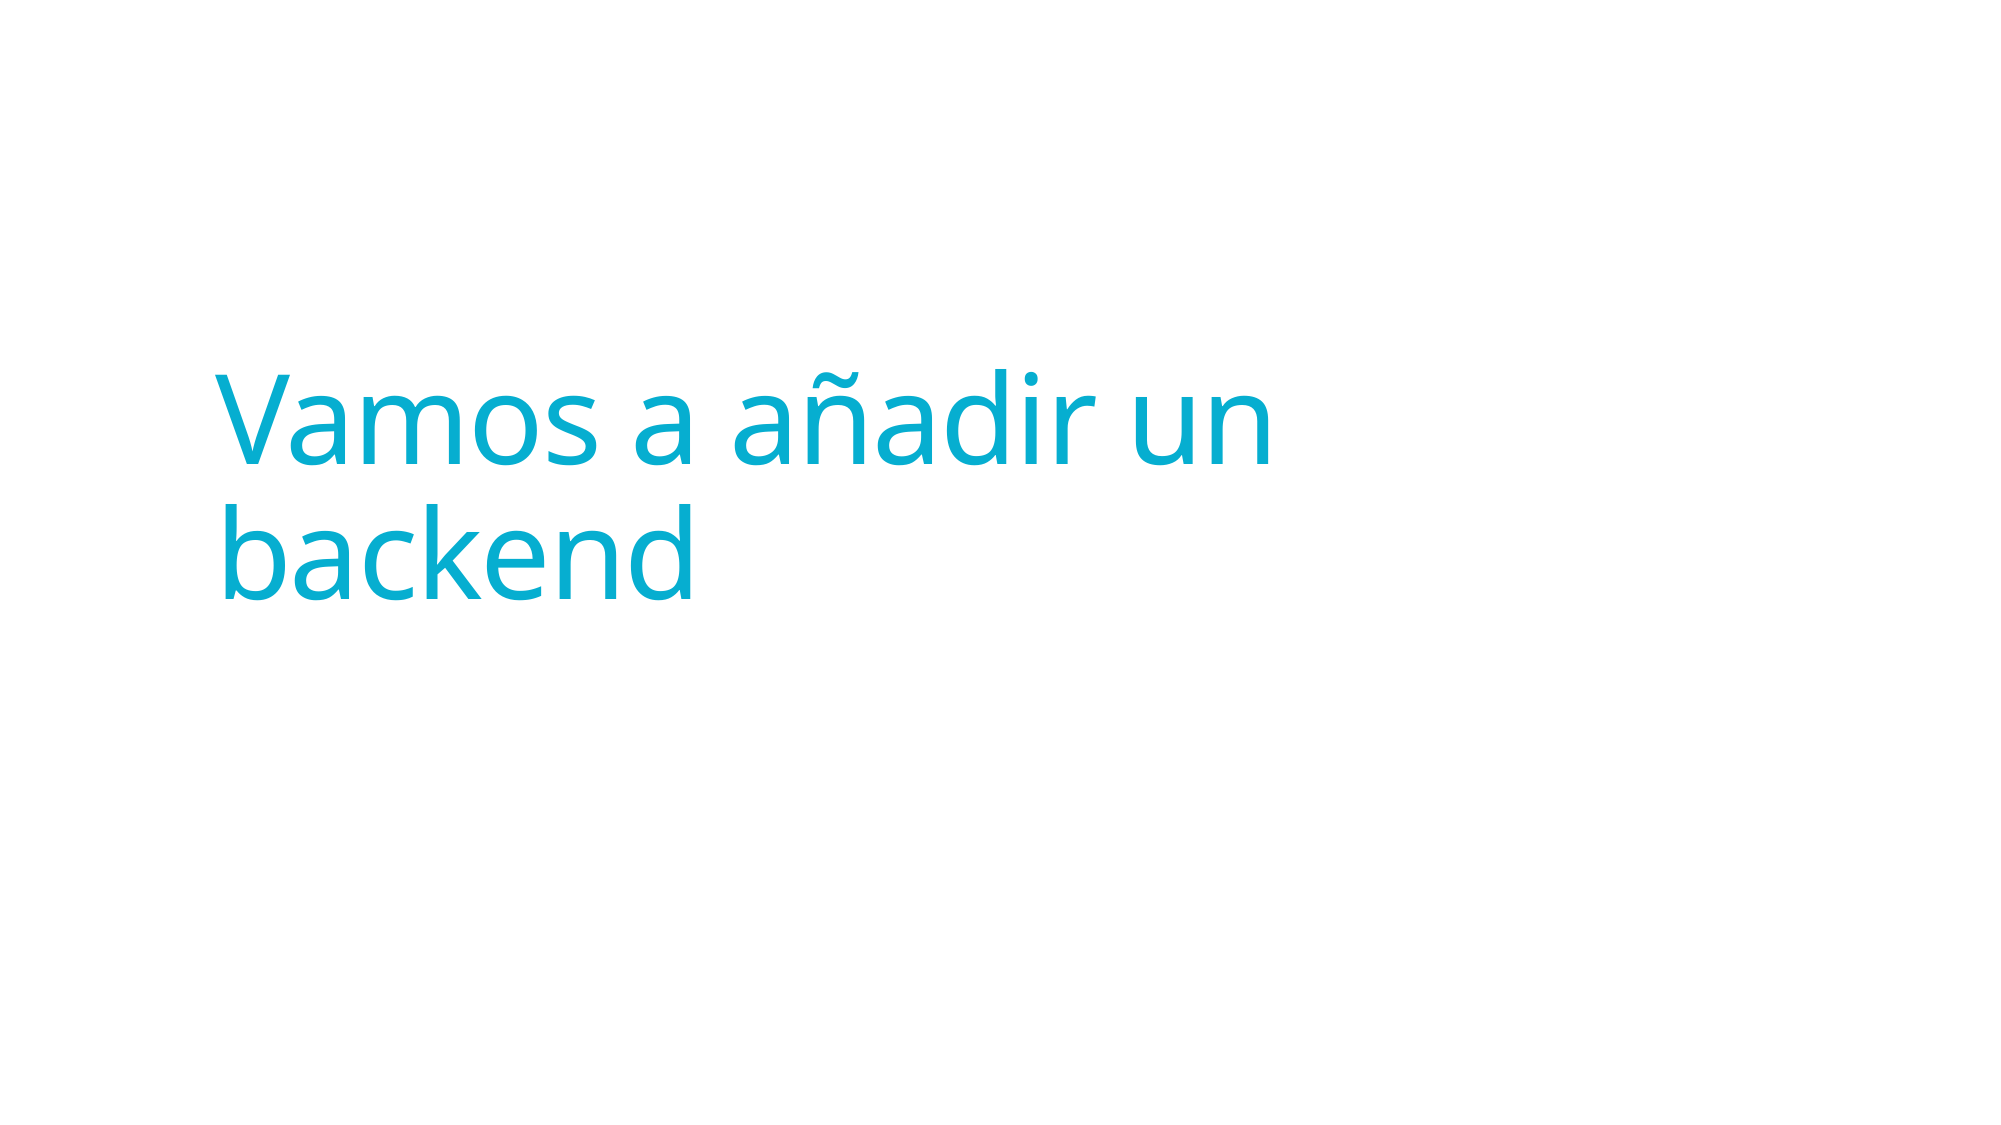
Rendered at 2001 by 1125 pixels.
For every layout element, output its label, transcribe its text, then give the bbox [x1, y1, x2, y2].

title Vamos a añadir un backend [191, 341, 1809, 636]
